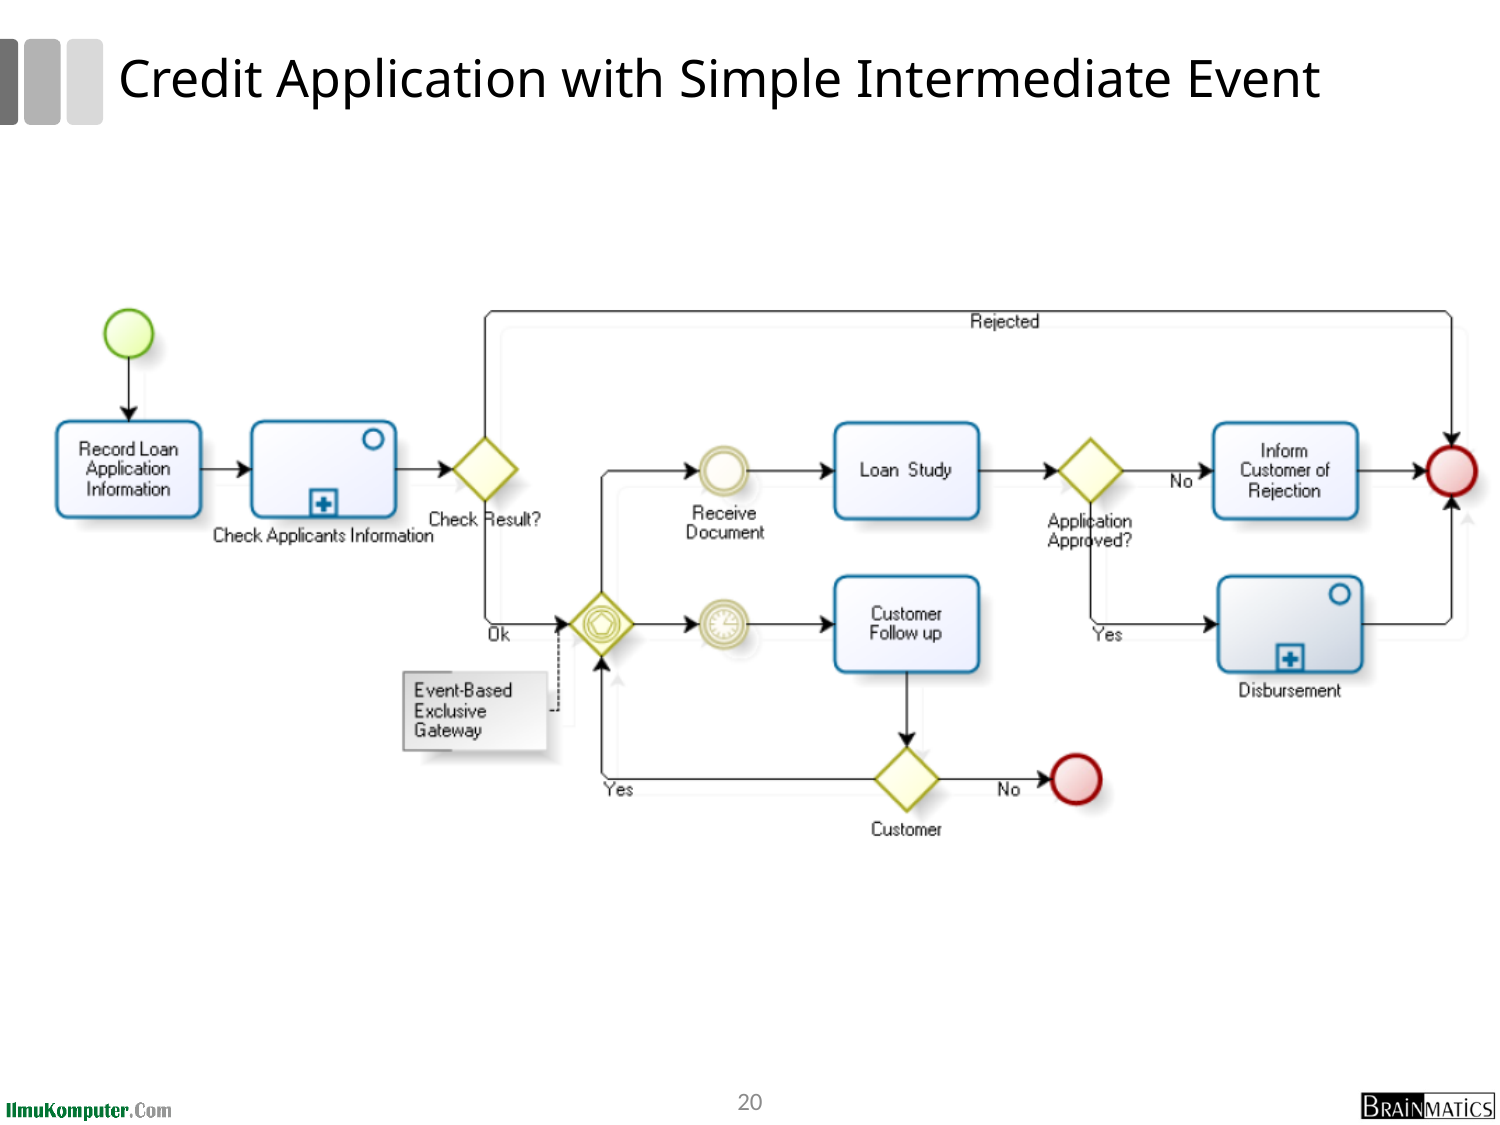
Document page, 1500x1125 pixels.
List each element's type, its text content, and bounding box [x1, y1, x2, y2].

picture [1358, 1089, 1498, 1123]
slide_number 20 [581, 1074, 919, 1125]
title Credit Application with Simple Intermediate Event [103, 24, 1389, 138]
picture [4, 1095, 173, 1125]
picture [38, 274, 1500, 862]
